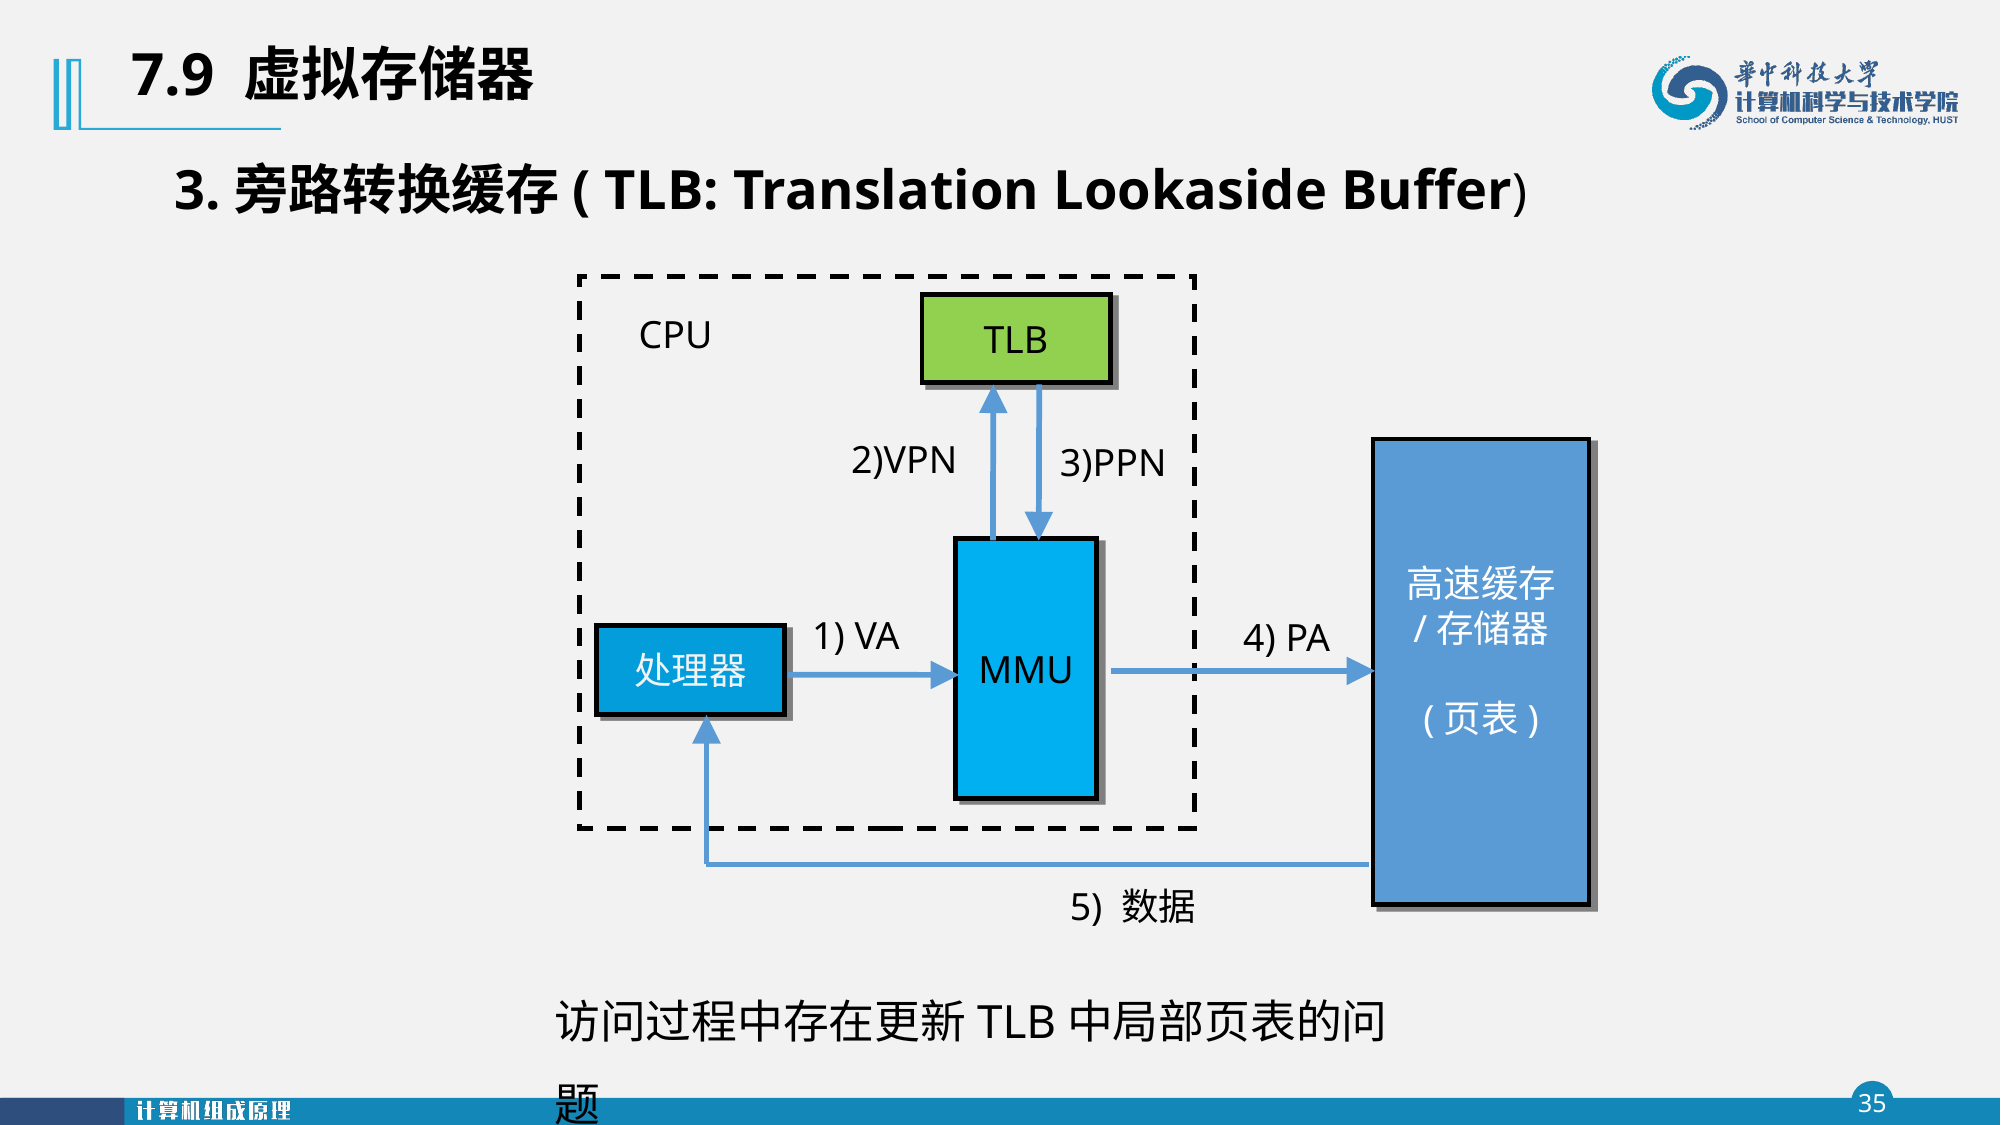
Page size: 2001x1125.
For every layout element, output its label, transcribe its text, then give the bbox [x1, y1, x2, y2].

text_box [787, 611, 960, 675]
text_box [1038, 384, 1172, 541]
text_box 3.旁路转换缓存( TLB: Translation Lookaside Buffer) [160, 148, 1791, 228]
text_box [706, 714, 1369, 941]
picture [1652, 56, 1958, 130]
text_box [838, 384, 994, 541]
text_box 访问过程中存在更新TLB中局部页表的问题 [539, 958, 1435, 1125]
text_box 高速缓存 /存储器 (页表) [1373, 439, 1589, 905]
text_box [1110, 614, 1376, 678]
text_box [579, 276, 1195, 829]
picture [1652, 56, 1678, 81]
text_box 7.9 虚拟存储器 [116, 26, 952, 128]
